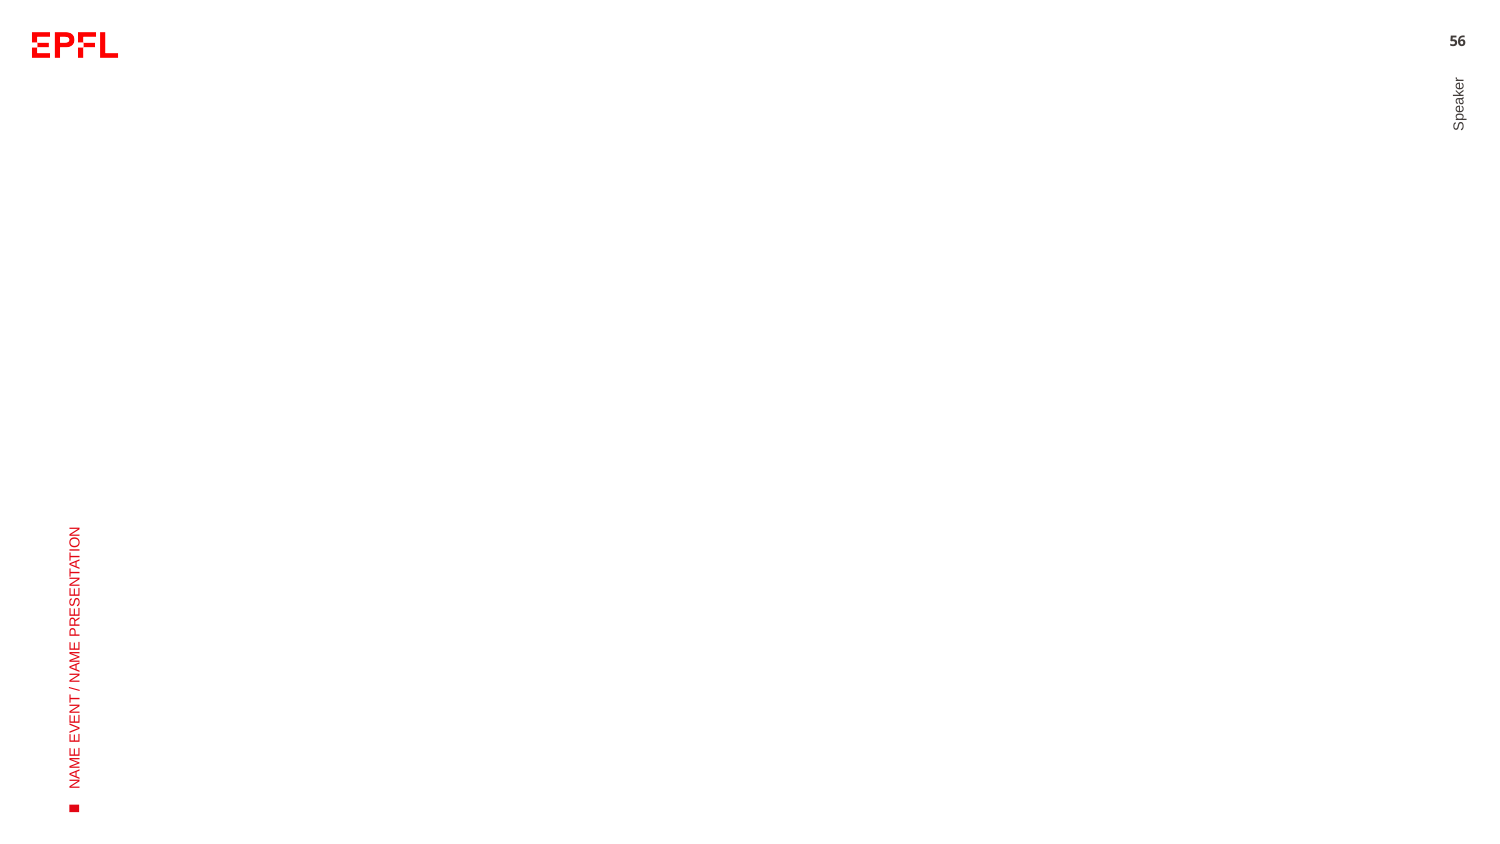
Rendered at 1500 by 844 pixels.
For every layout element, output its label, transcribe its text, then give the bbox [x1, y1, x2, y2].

picture [21, 21, 129, 69]
slide_number NAME EVENT / NAME PRESENTATION [0, 256, 149, 805]
slide_number 56 [1415, 32, 1500, 59]
footer Speaker [1415, 59, 1500, 641]
